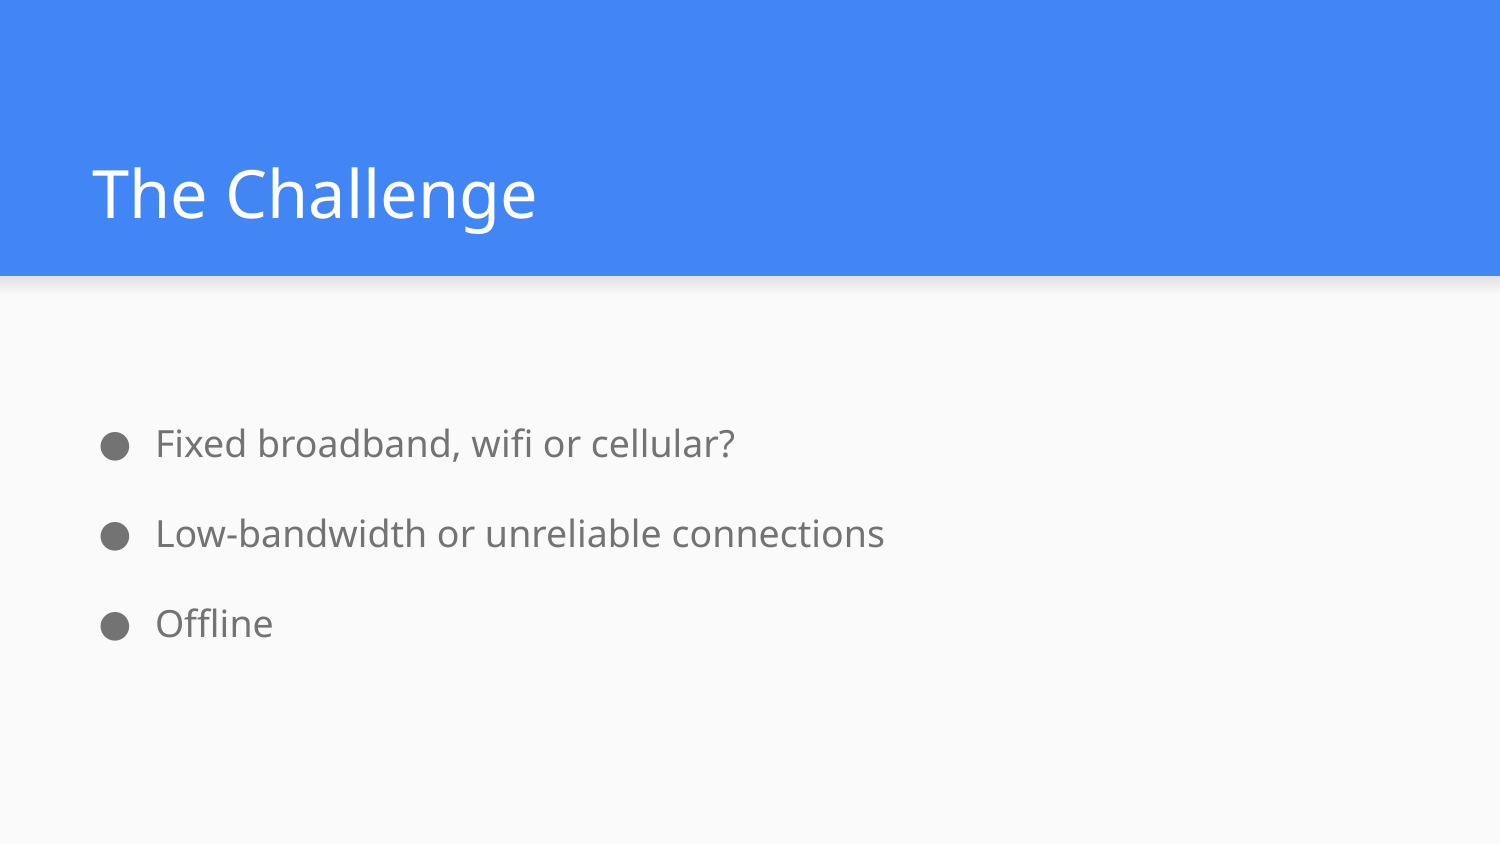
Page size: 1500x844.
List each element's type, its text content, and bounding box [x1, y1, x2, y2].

title The Challenge [77, 72, 1427, 248]
list Fixed broadband, wifi or cellular? Low-bandwidth or unreliable connections Offline [64, 359, 949, 794]
